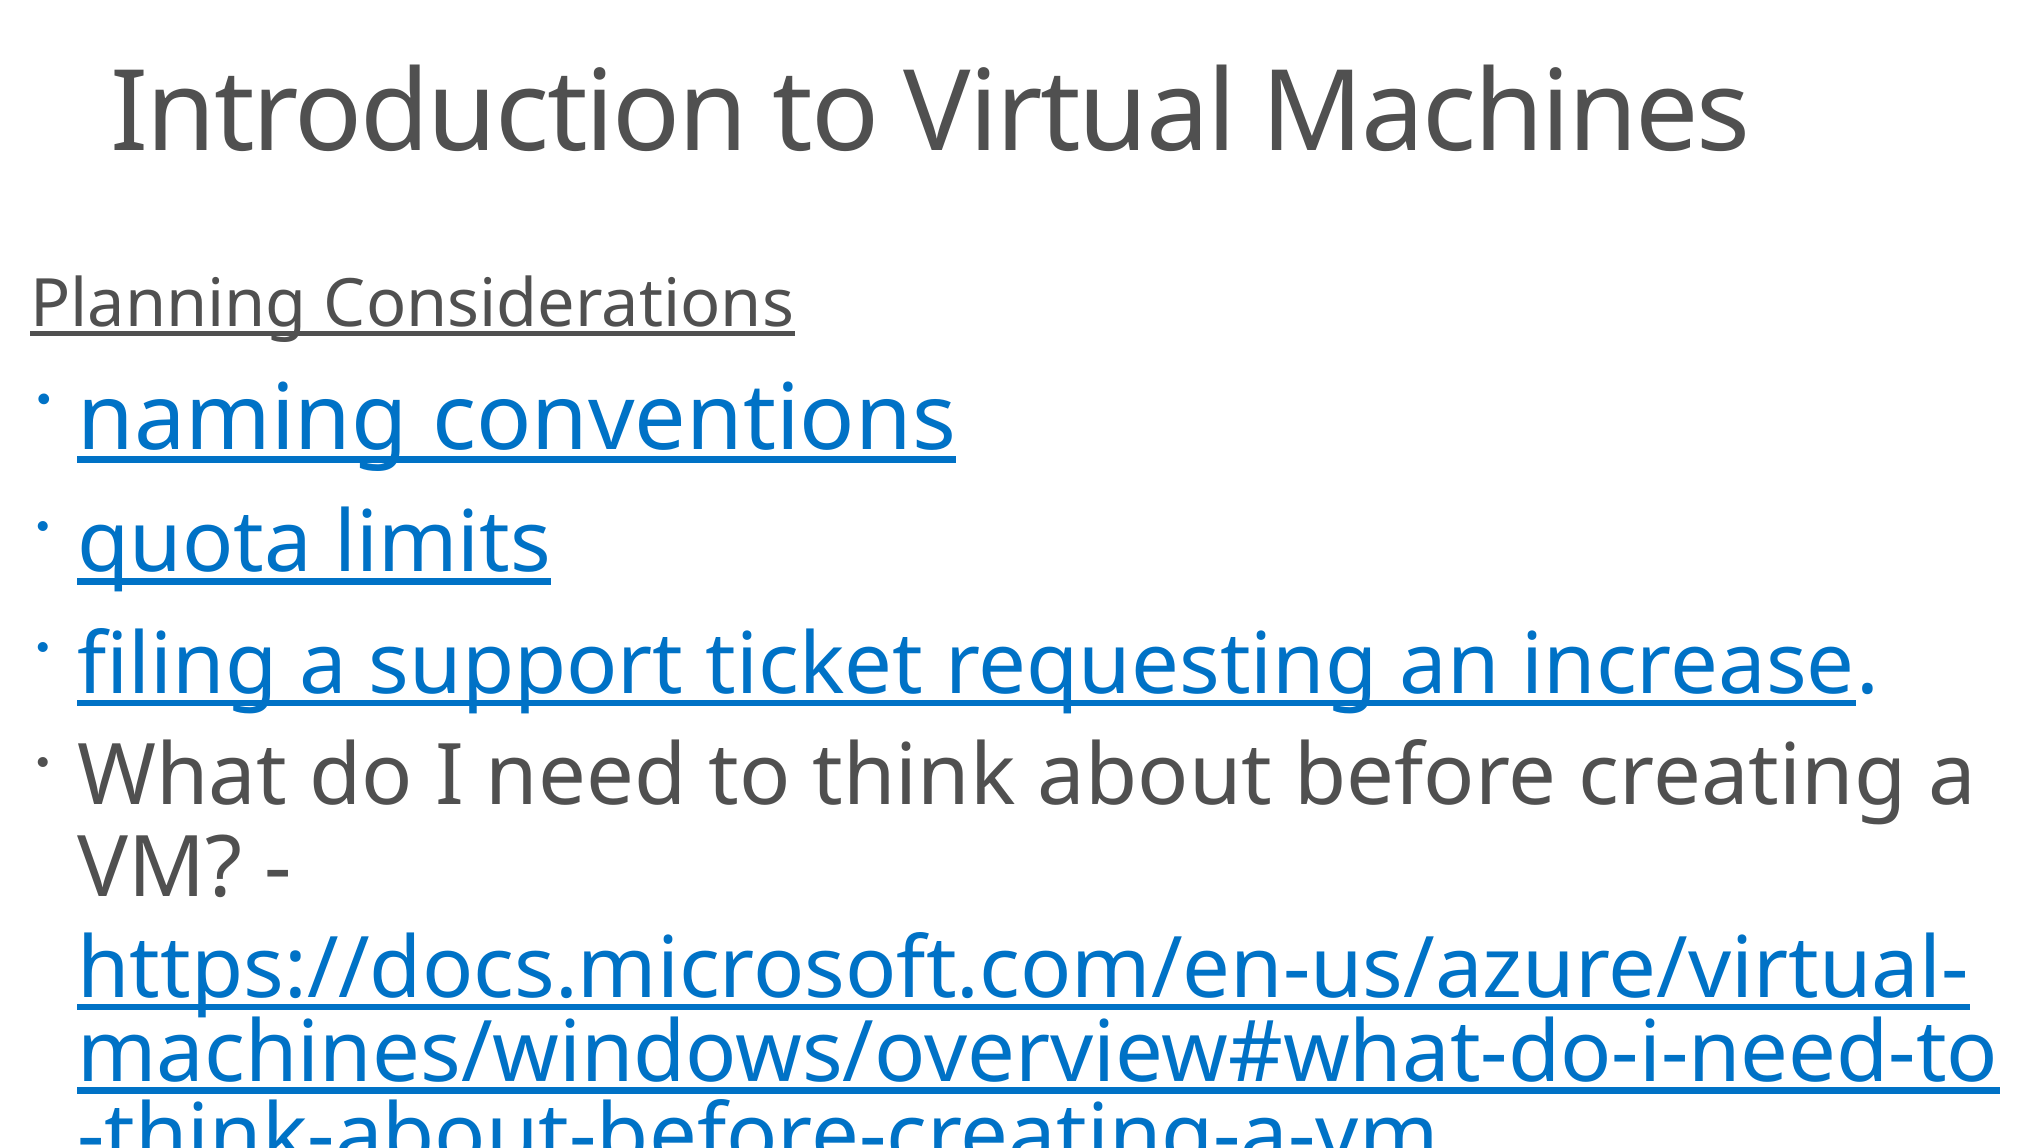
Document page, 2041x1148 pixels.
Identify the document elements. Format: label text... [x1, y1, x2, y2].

title Introduction to Virtual Machines [86, 38, 1953, 165]
list Planning Considerations naming conventions quota limits filing a support ticket requesting an increase. What do I need to think about before creating a VM? - https://docs.microsoft.com/en-us/azure/virtual-machines/windows/overview#what-do-i-need-to-think-about-before-creating-a-vm [0, 244, 2041, 1148]
